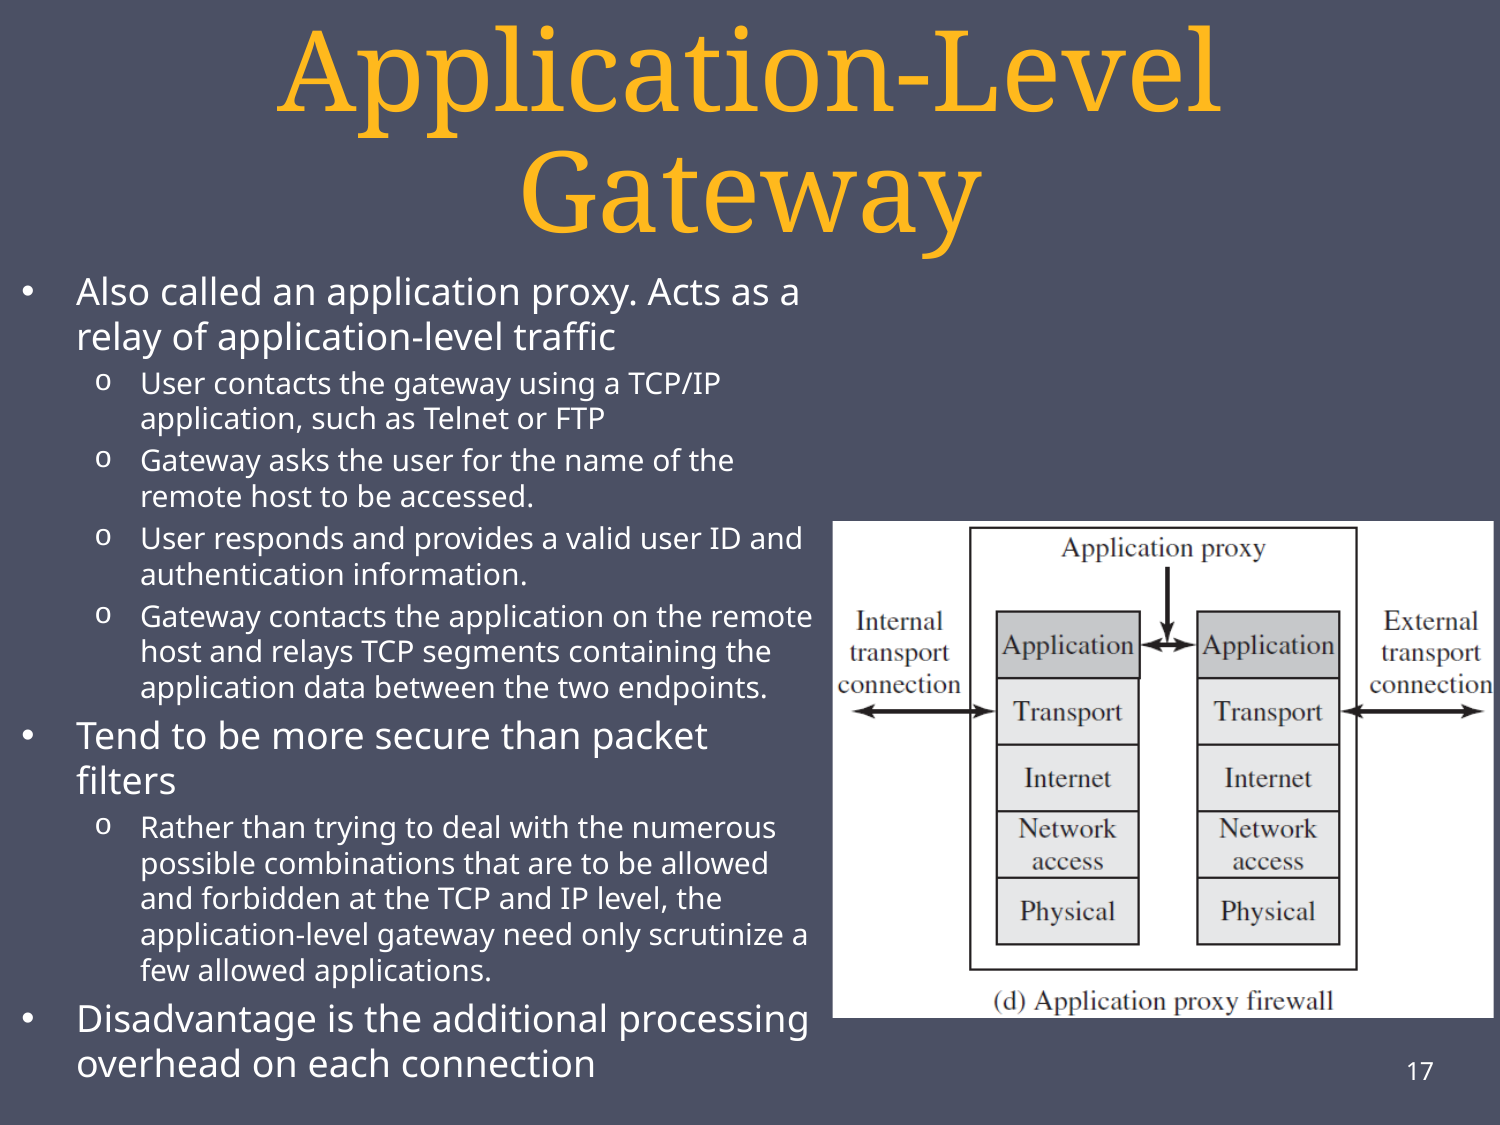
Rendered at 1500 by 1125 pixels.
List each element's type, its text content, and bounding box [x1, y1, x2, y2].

slide_number 17 [1401, 1042, 1494, 1103]
text_box Also called an application proxy. Acts as a relay of application-level traffic User contacts the gateway using a TCP/IP application, such as Telnet or FTP Gateway asks the user for the name of the remote host to be accessed. User responds and provides a valid user ID and authentication information. Gateway contacts the application on the remote host and relays TCP segments containing the application data between the two endpoints. Tend to be more secure than packet filters Rather than trying to deal with the numerous possible combinations that are to be allowed and forbidden at the TCP and IP level, the application-level gateway need only scrutinize a few allowed applications. Disadvantage is the additional processing overhead on each connection [6, 260, 833, 1125]
picture [832, 520, 1494, 1019]
title Application-Level Gateway [75, 0, 1425, 263]
